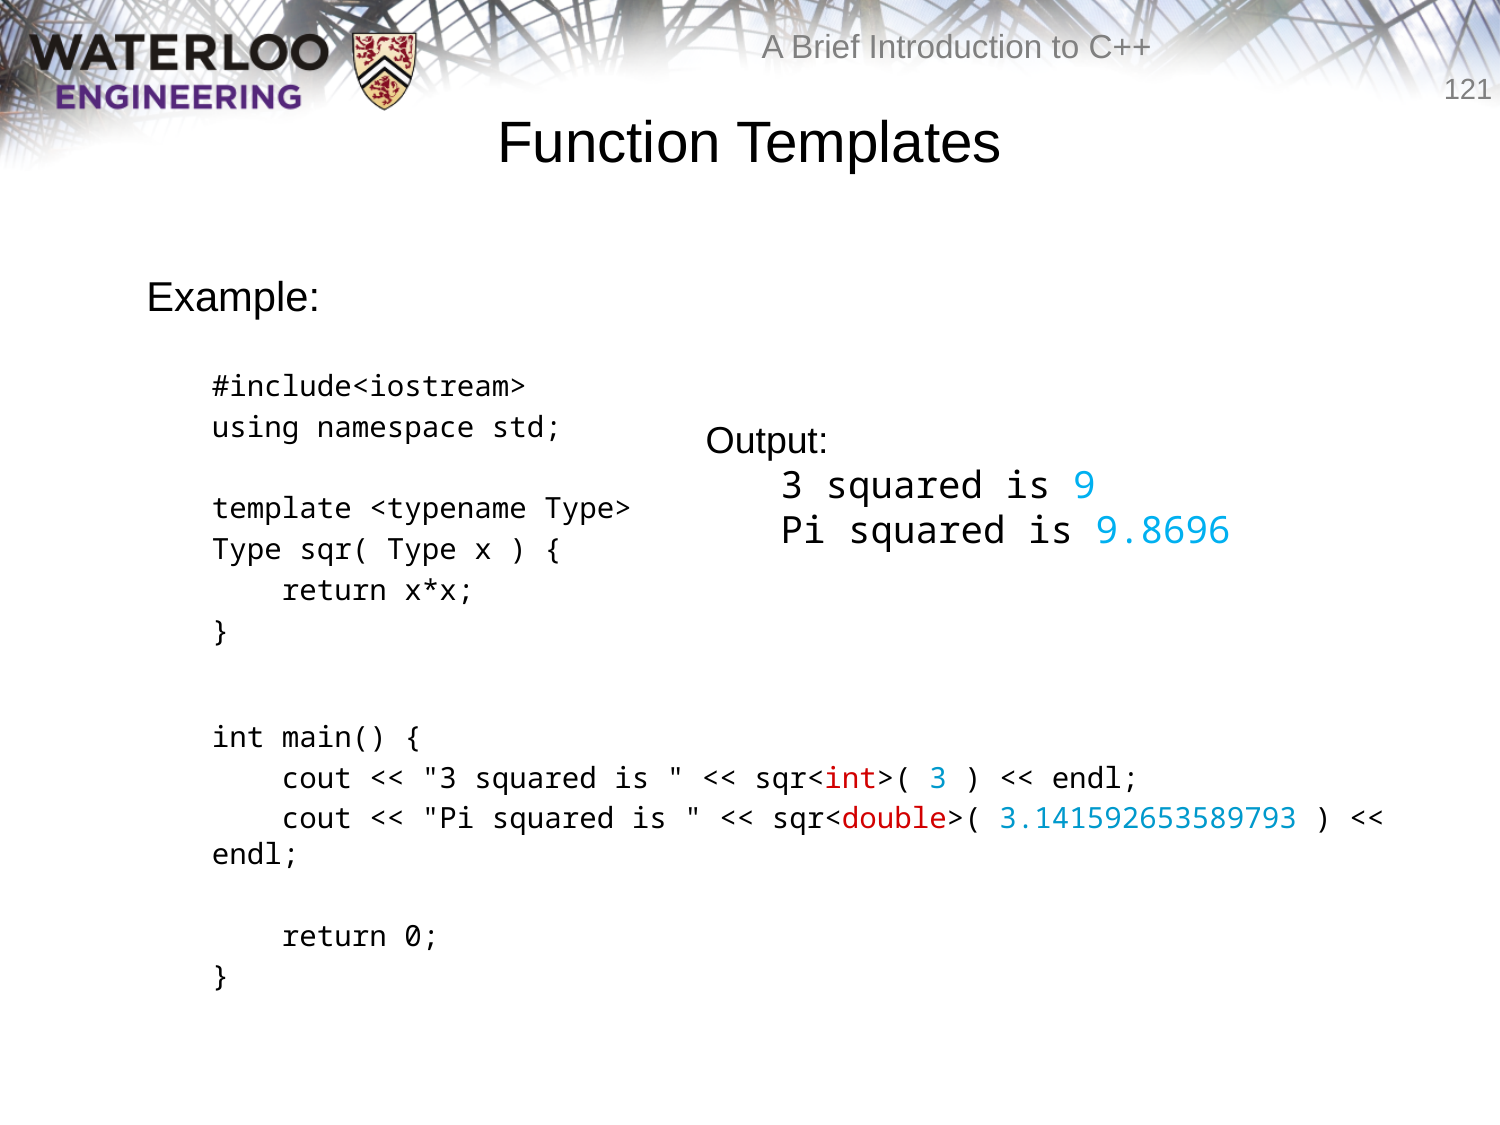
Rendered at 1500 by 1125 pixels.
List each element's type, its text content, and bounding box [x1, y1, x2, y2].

list Example: #include<iostream> using namespace std; template <typename Type> Type sqr( Type x ) { return x*x; } int main() { cout << "3 squared is " << sqr<int>( 3 ) << endl; cout << "Pi squared is " << sqr<double>( 3.141592653589793 ) << endl; return 0; } [74, 262, 1426, 1006]
text_box Output: 3 squared is 9 Pi squared is 9.8696 [690, 408, 1441, 559]
title Function Templates [74, 44, 1426, 233]
picture [0, 0, 1500, 1125]
